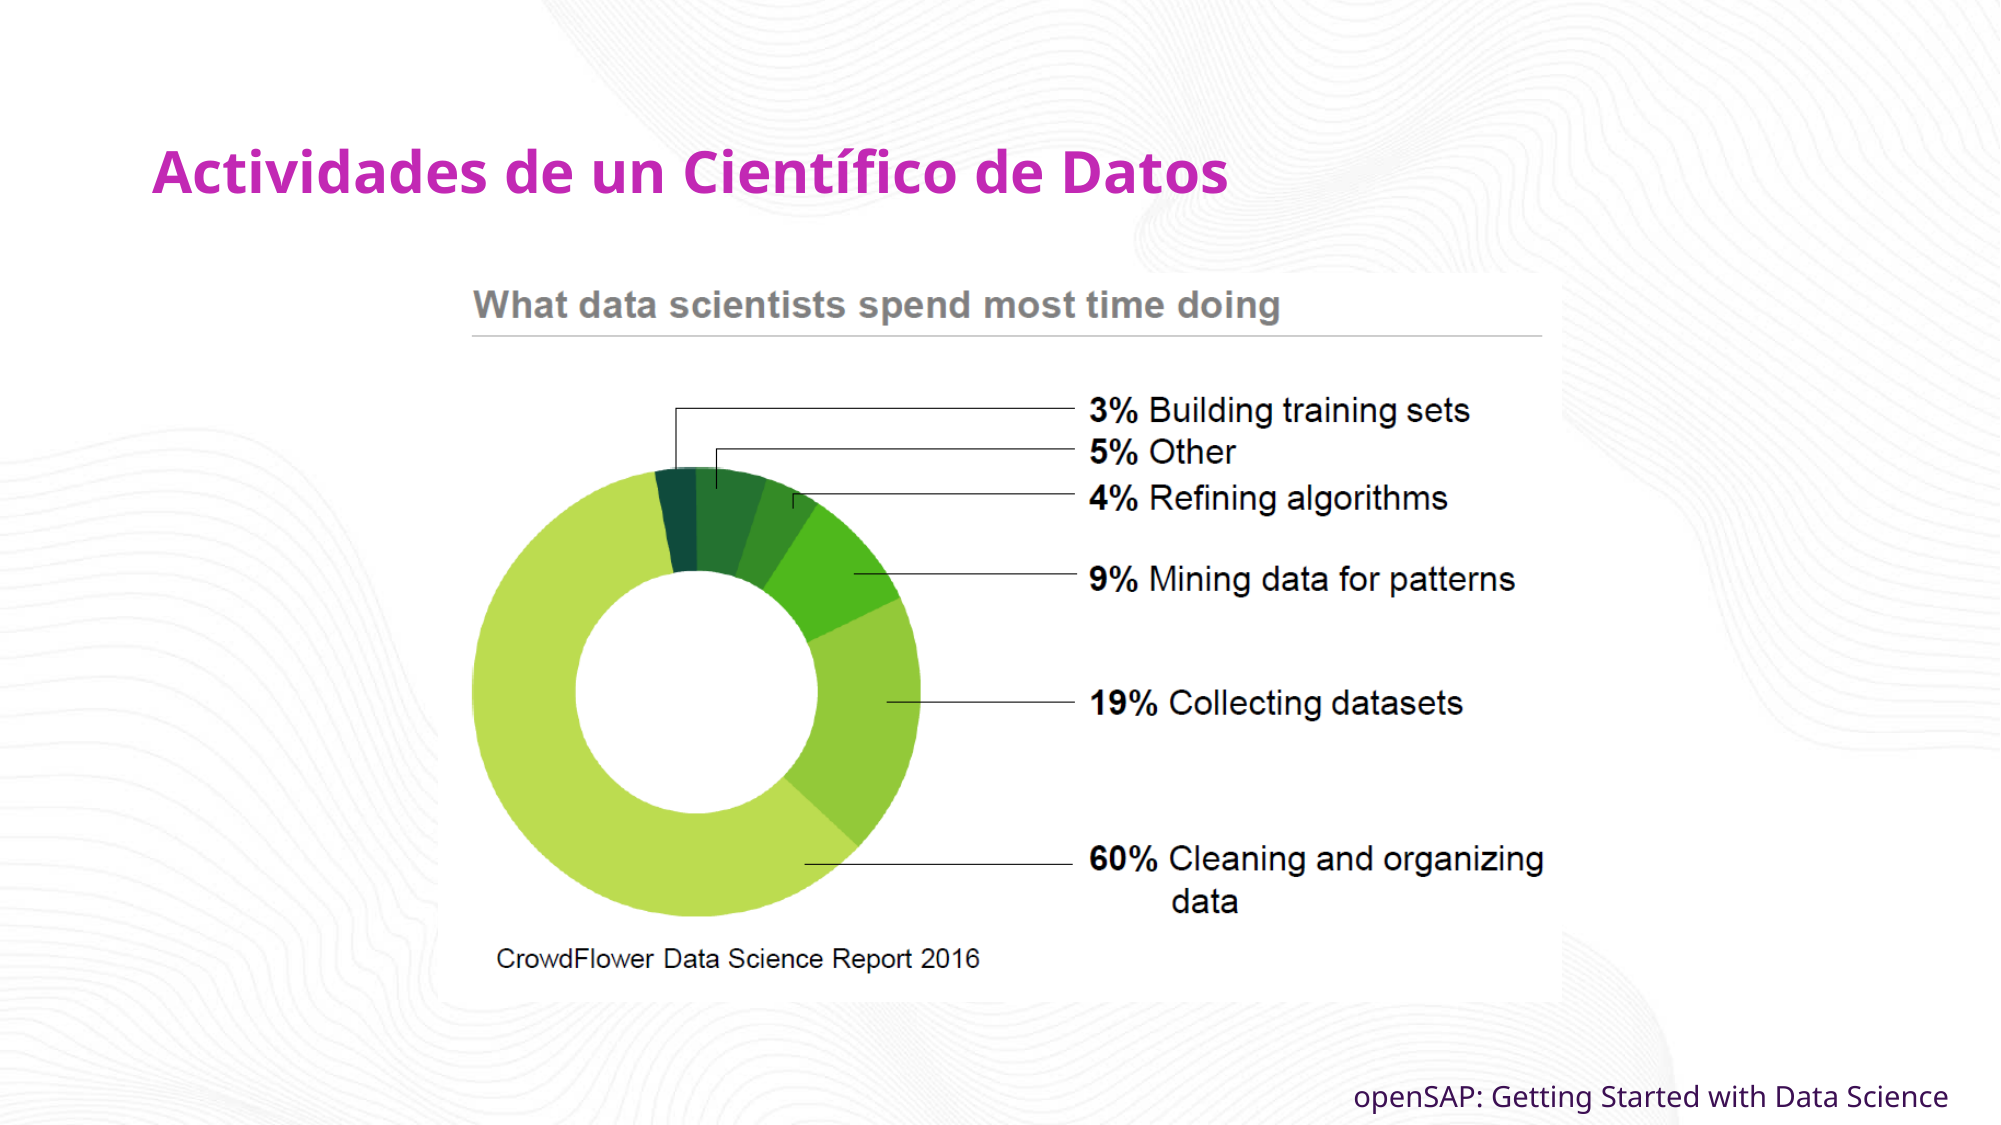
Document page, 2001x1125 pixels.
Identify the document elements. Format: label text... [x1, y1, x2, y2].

title Actividades de un Científico de Datos [137, 106, 1863, 243]
picture [0, 0, 2000, 1125]
text_box openSAP: Getting Started with Data Science [1338, 1071, 1965, 1122]
